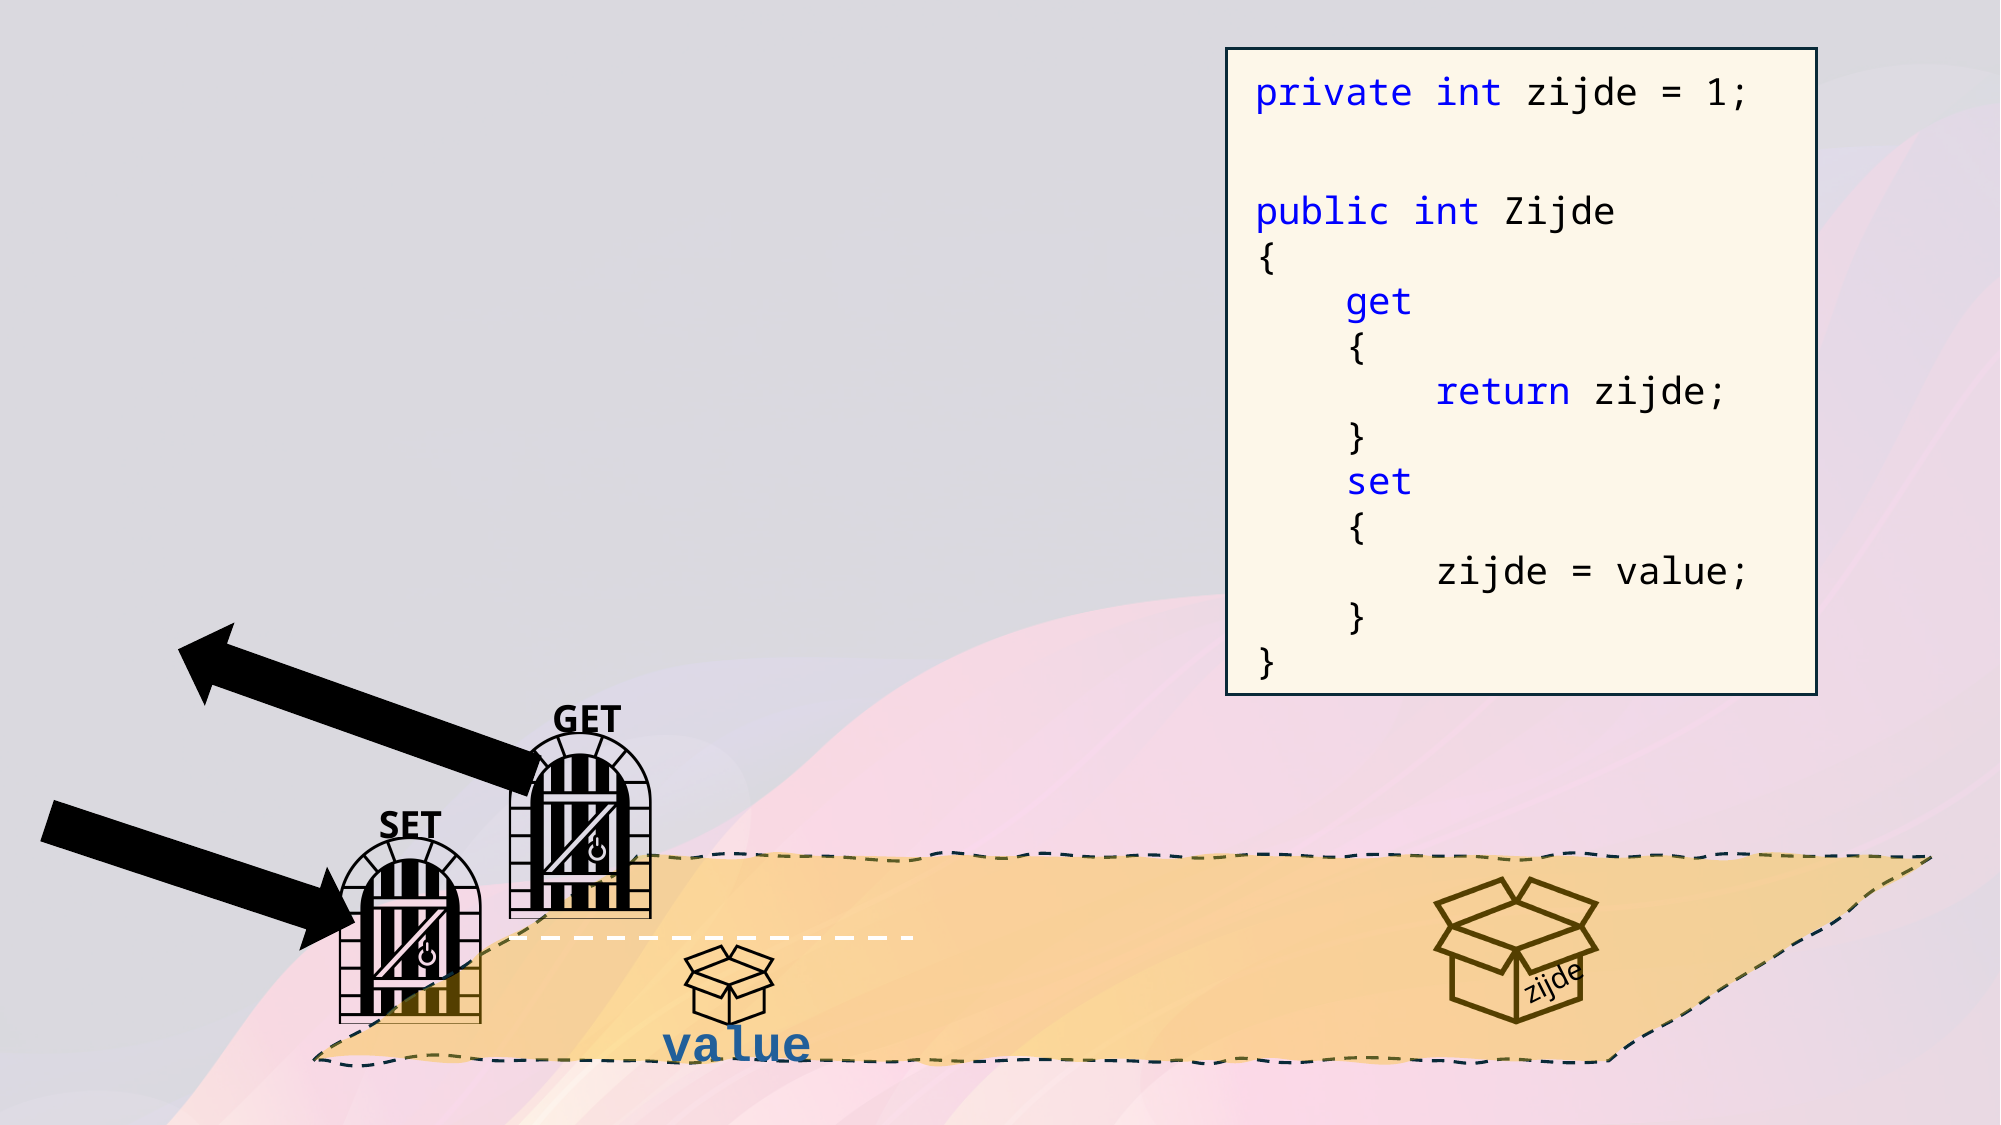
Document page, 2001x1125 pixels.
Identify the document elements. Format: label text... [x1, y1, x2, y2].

text_box value [647, 1004, 827, 1080]
text_box zijde [1618, 754, 1972, 976]
picture [338, 836, 483, 1025]
picture [1414, 863, 1618, 1030]
text_box public int Zijde { get { return zijde; } set { zijde = value; } } [1150, 179, 1817, 690]
text_box private int zijde = 1; [1150, 15, 2000, 616]
text_box [1225, 616, 1818, 696]
picture [672, 939, 786, 1030]
picture [508, 731, 653, 920]
text_box [177, 622, 508, 790]
text_box GET [537, 687, 640, 731]
text_box [361, 1062, 375, 1068]
text_box [312, 851, 1933, 1067]
text_box [339, 1062, 353, 1068]
text_box SET [363, 793, 467, 836]
text_box [40, 799, 338, 951]
